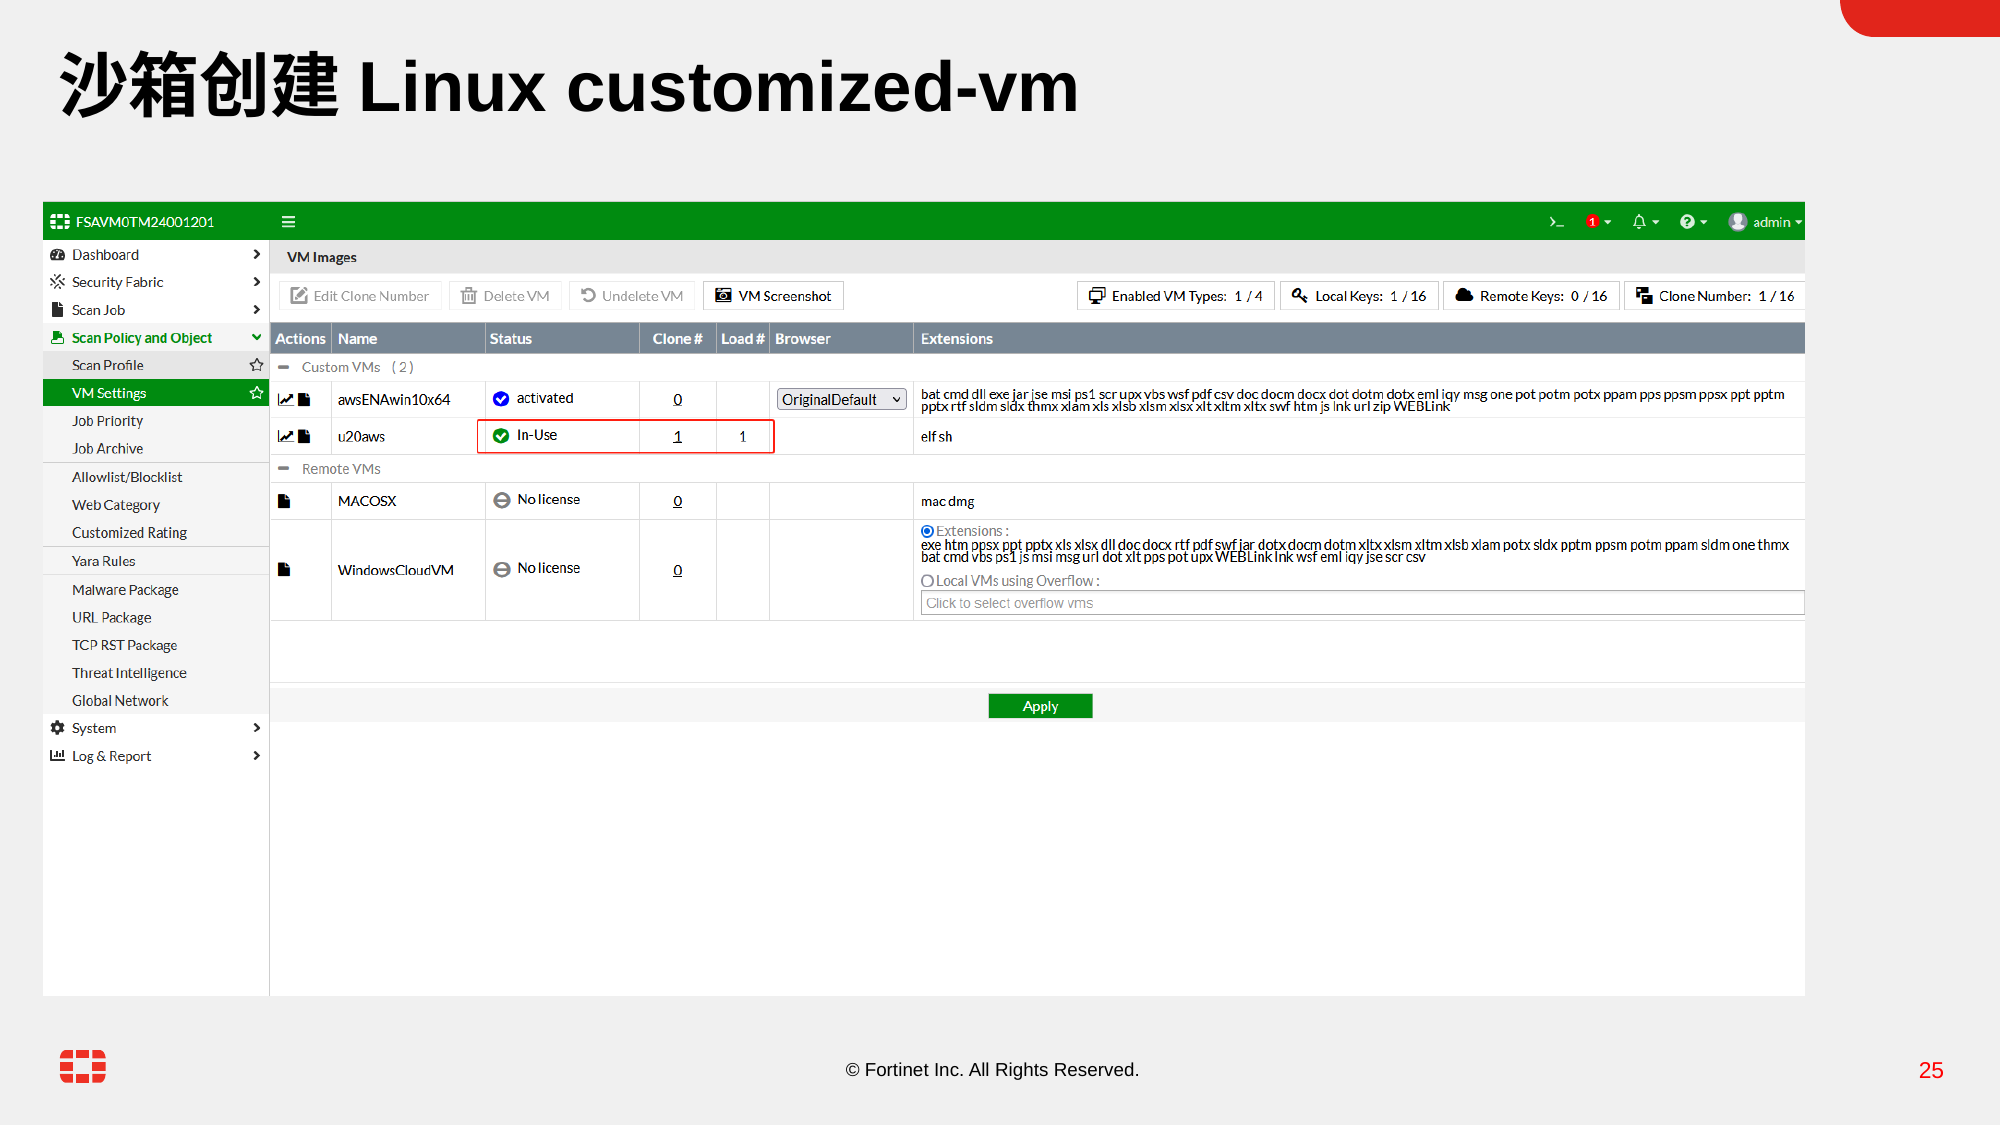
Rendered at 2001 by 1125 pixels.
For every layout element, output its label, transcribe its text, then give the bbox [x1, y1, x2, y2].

picture [43, 201, 1805, 996]
title 沙箱创建Linux customized-vm [43, 28, 1822, 148]
